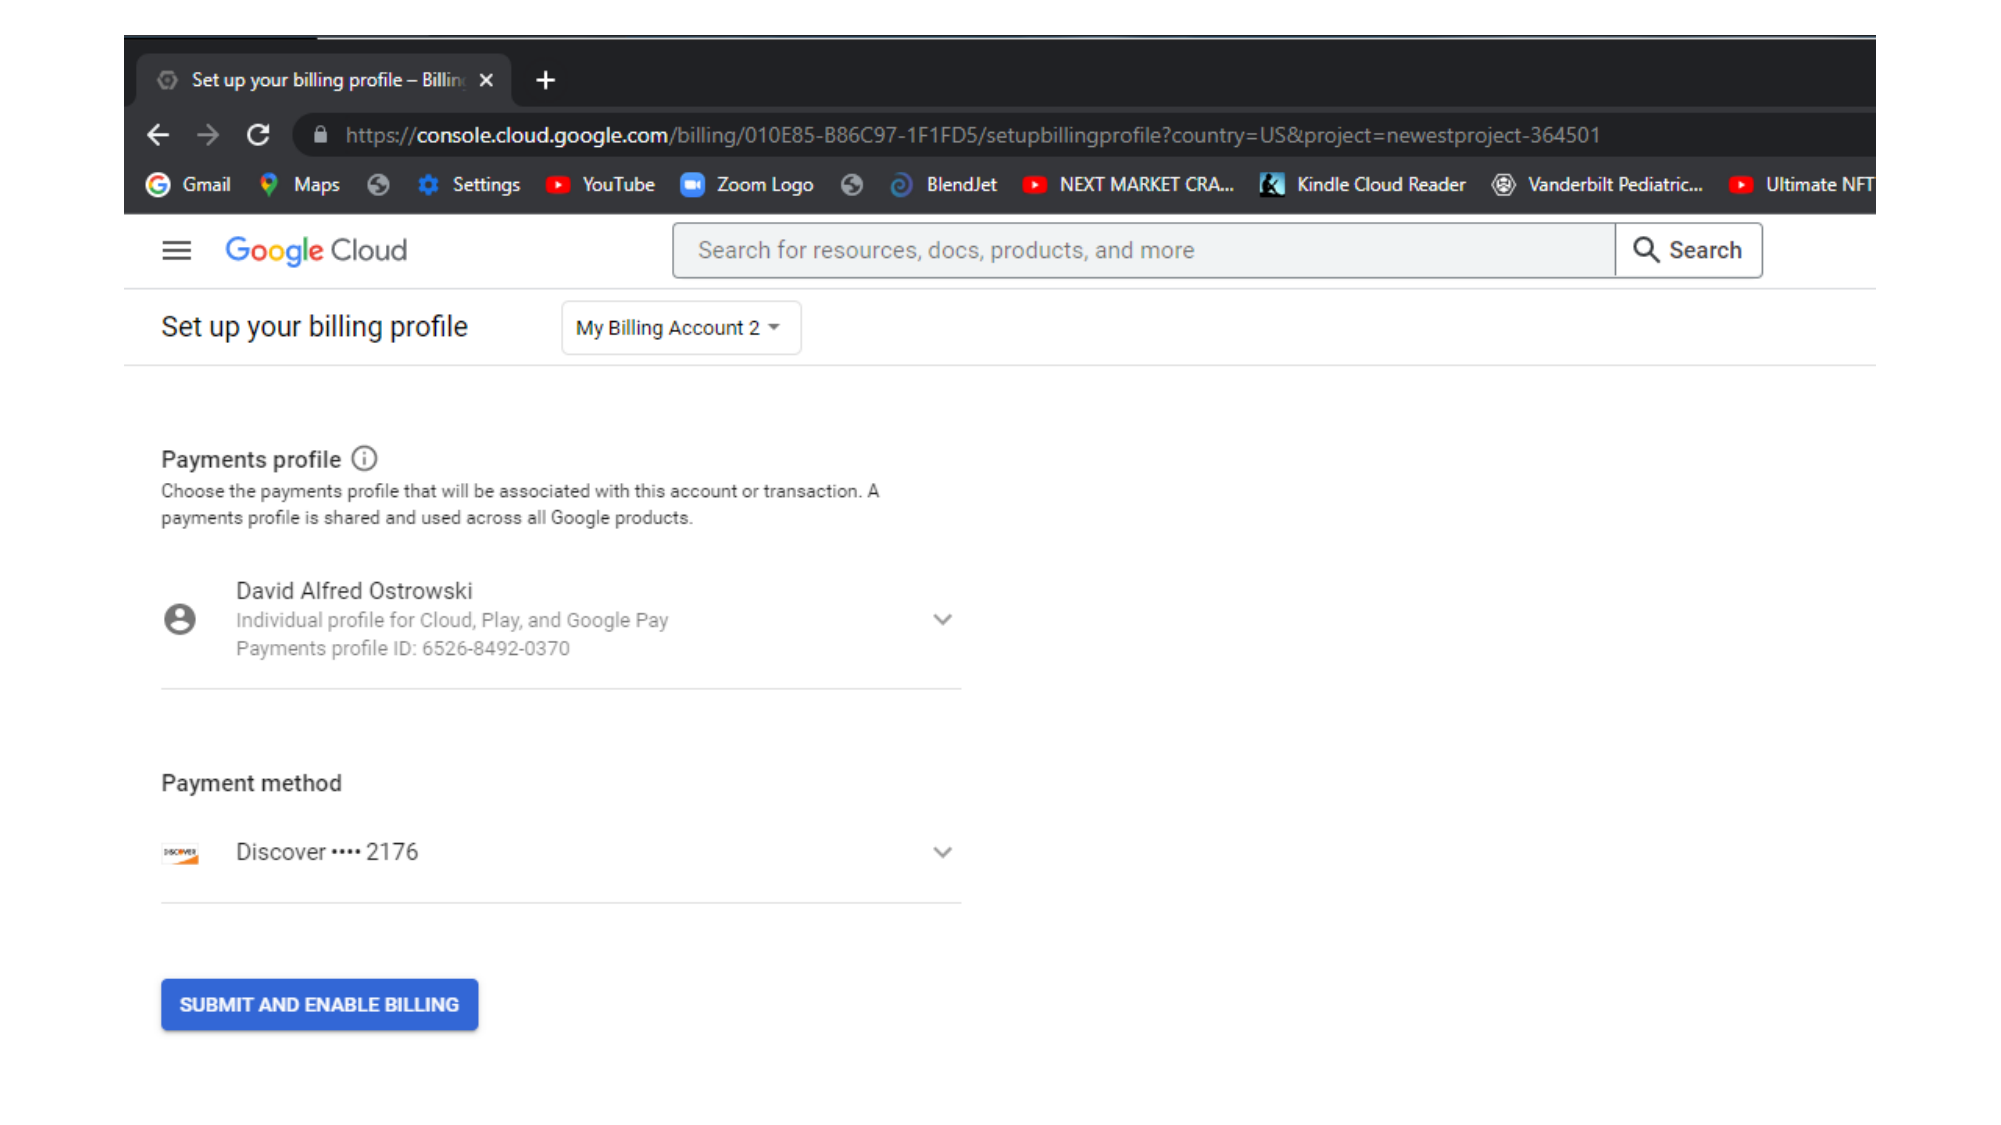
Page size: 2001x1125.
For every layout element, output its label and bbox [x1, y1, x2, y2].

picture [124, 35, 1876, 1090]
